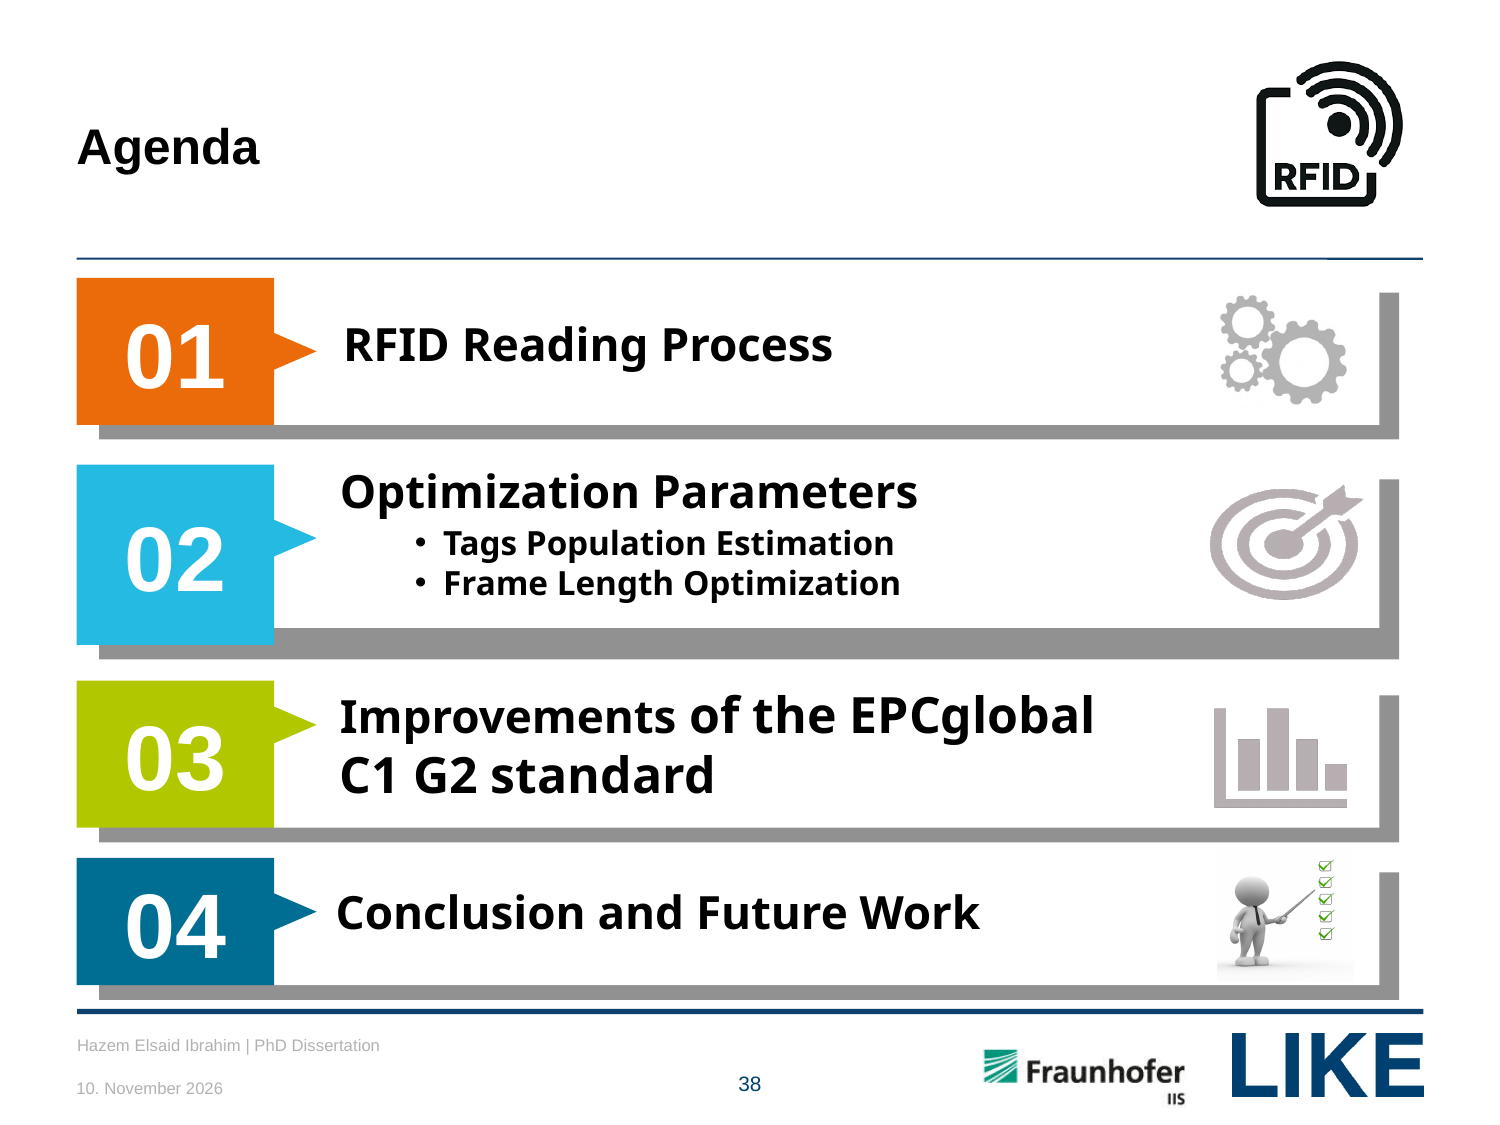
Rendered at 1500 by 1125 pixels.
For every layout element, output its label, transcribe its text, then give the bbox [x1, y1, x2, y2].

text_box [76, 673, 1400, 843]
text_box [76, 453, 1400, 660]
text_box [76, 845, 1400, 1001]
picture [974, 1022, 1193, 1116]
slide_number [76, 1077, 427, 1099]
picture [1232, 1033, 1424, 1097]
title Agenda [76, 54, 1423, 245]
picture [1234, 59, 1424, 209]
footer Hazem Elsaid Ibrahim | PhD Dissertation [77, 1035, 552, 1056]
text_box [76, 277, 1400, 440]
